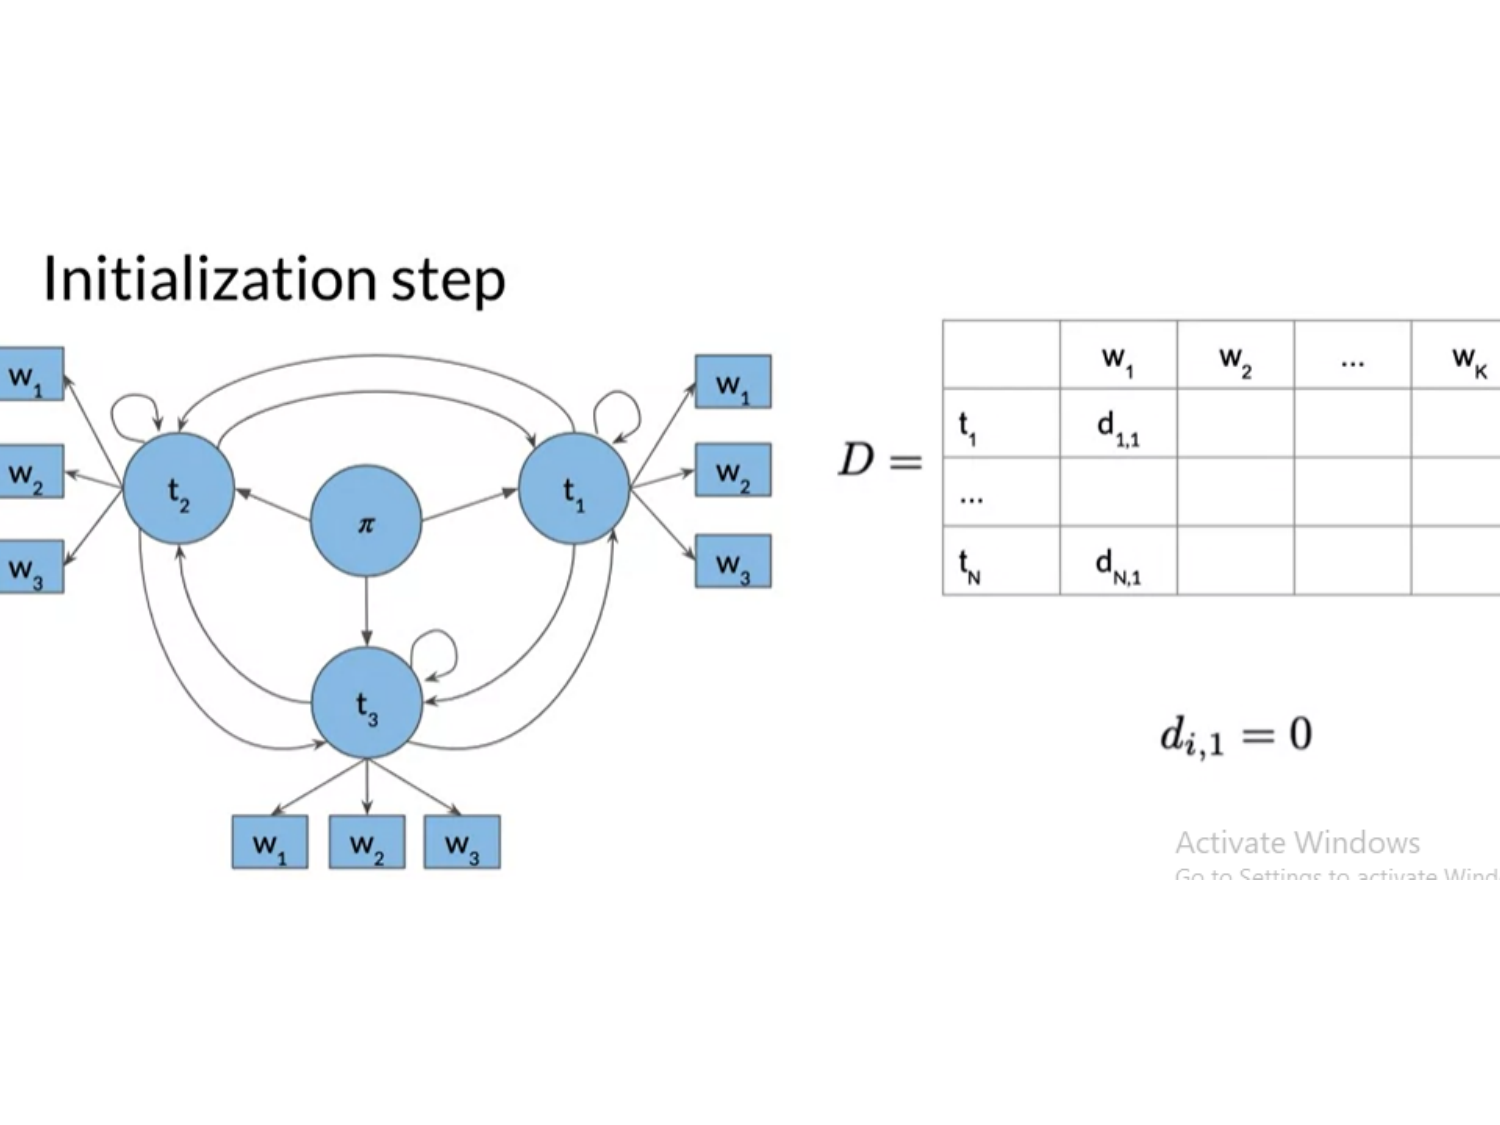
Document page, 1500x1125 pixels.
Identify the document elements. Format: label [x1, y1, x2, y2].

picture [0, 244, 1500, 880]
